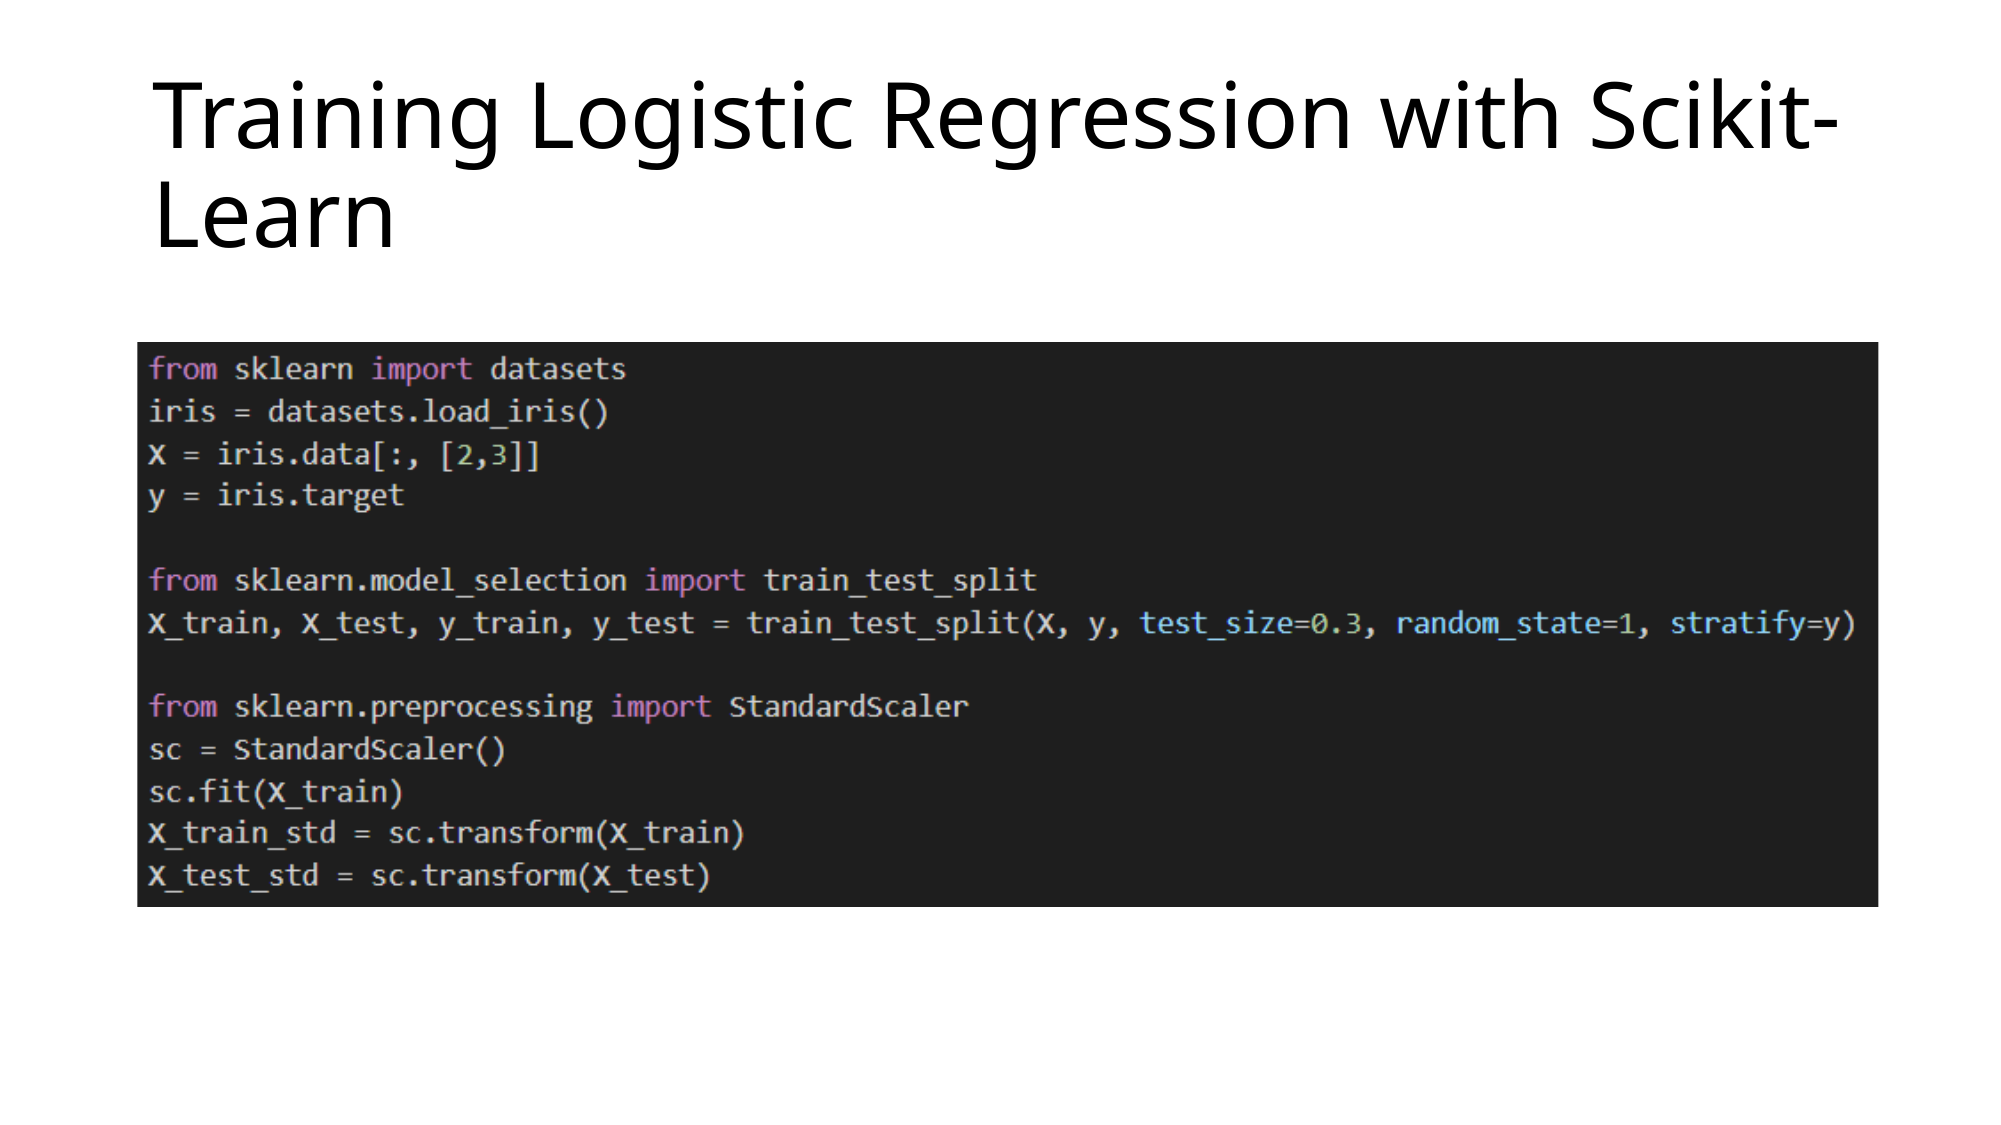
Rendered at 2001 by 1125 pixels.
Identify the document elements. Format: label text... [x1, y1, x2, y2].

title Training Logistic Regression with Scikit-Learn [137, 59, 1863, 278]
picture [137, 342, 1879, 907]
